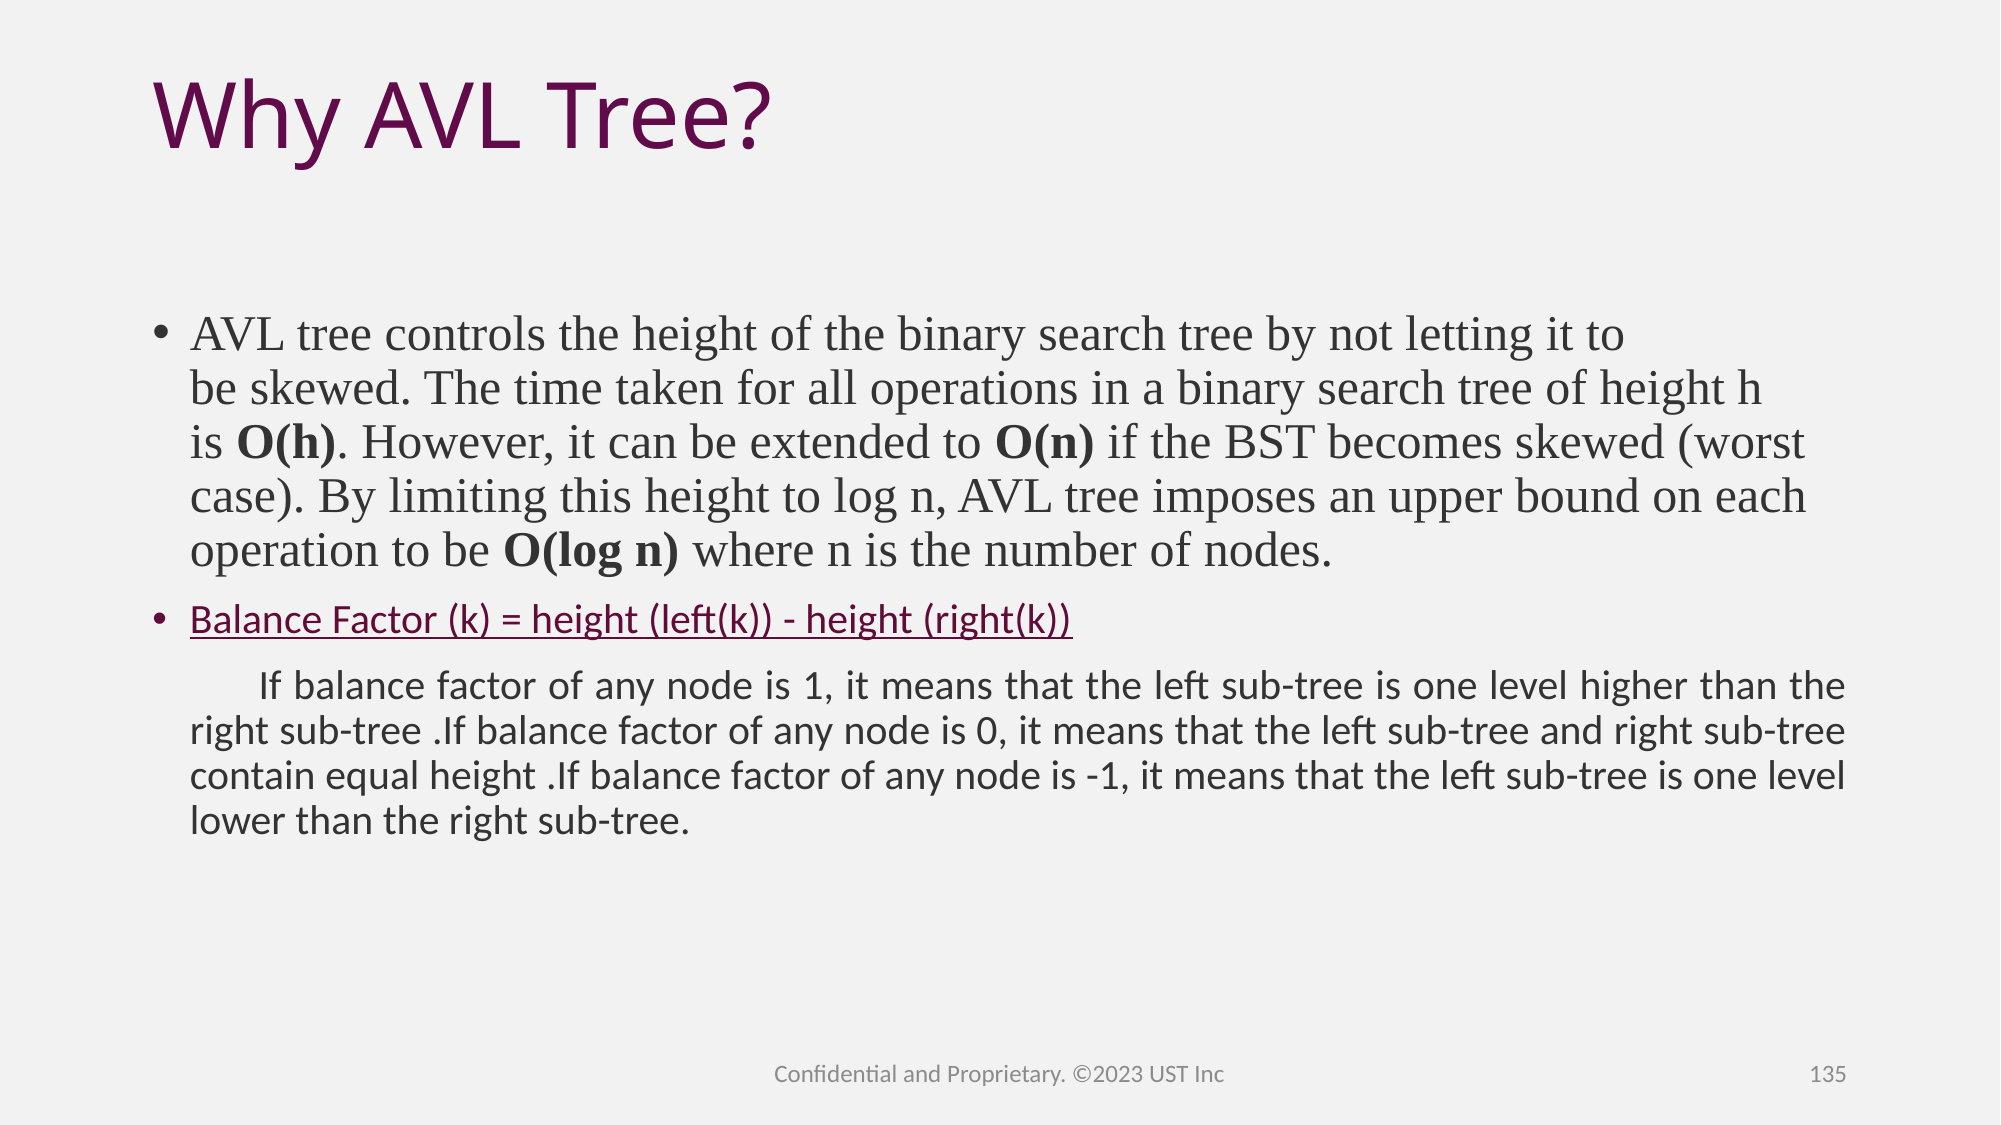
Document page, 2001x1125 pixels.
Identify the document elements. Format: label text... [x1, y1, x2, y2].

footer Confidential and Proprietary. ©2023 UST Inc [662, 1042, 1338, 1103]
title Why AVL Tree? [137, 59, 1863, 278]
list AVL tree controls the height of the binary search tree by not letting it to be skewed. The time taken for all operations in a binary search tree of height h is O(h). However, it can be extended to O(n) if the BST becomes skewed (worst case). By limiting this height to log n, AVL tree imposes an upper bound on each operation to be O(log n) where n is the number of nodes. Balance Factor (k) = height (left(k)) - height (right(k)) If balance factor of any node is 1, it means that the left sub-tree is one level higher than the right sub-tree .If balance factor of any node is 0, it means that the left sub-tree and right sub-tree contain equal height .If balance factor of any node is -1, it means that the left sub-tree is one level lower than the right sub-tree. [137, 299, 1863, 1014]
slide_number 135 [1412, 1042, 1863, 1103]
